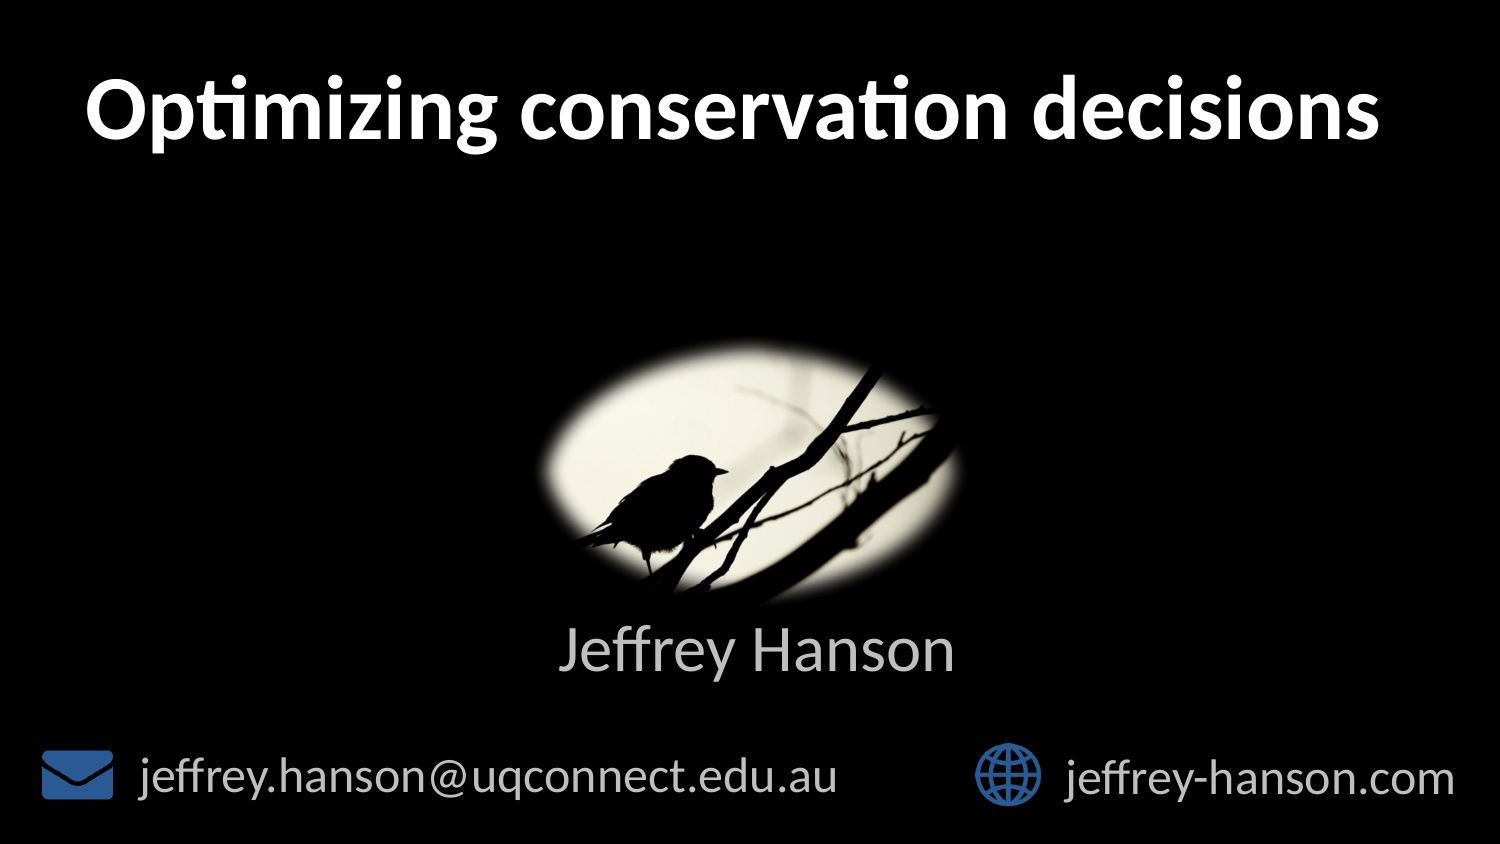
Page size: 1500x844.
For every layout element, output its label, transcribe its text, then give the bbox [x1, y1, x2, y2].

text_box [974, 736, 1476, 813]
subtitle Jeffrey Hanson [137, 596, 1378, 697]
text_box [42, 734, 859, 811]
picture [527, 331, 975, 612]
title Optimizing conservation decisions [53, 22, 1416, 184]
